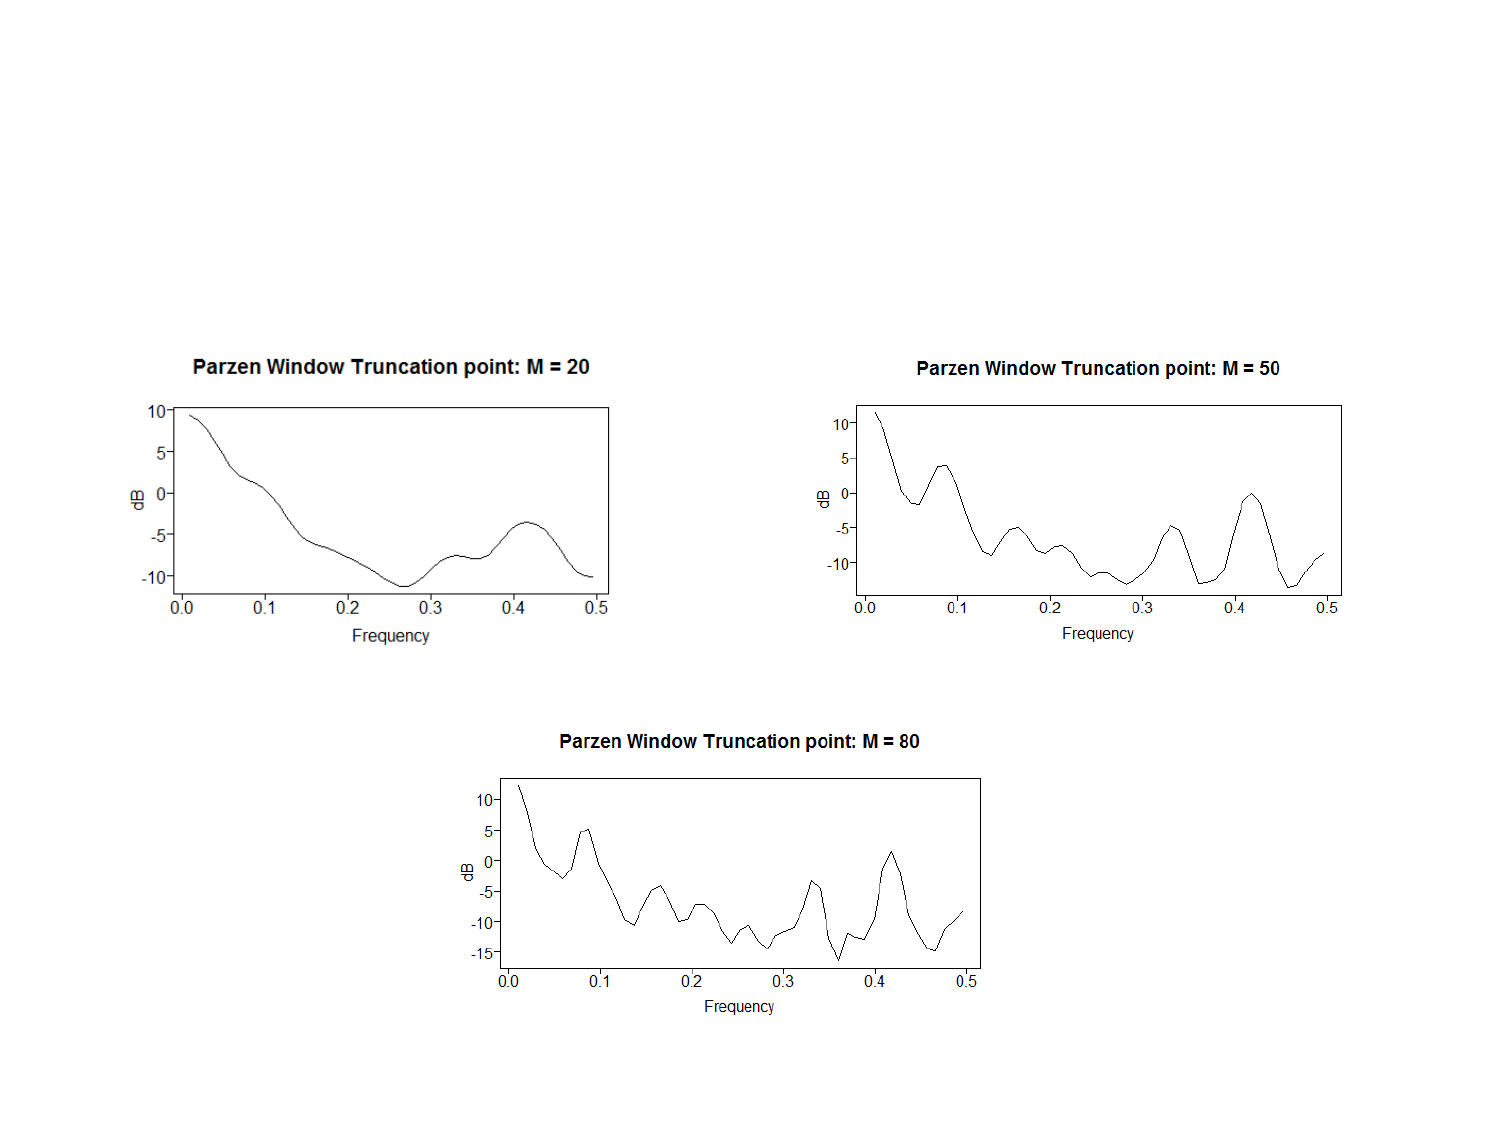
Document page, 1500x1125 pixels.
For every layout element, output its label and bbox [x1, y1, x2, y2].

picture [453, 714, 986, 1027]
picture [810, 345, 1349, 647]
picture [117, 345, 624, 647]
